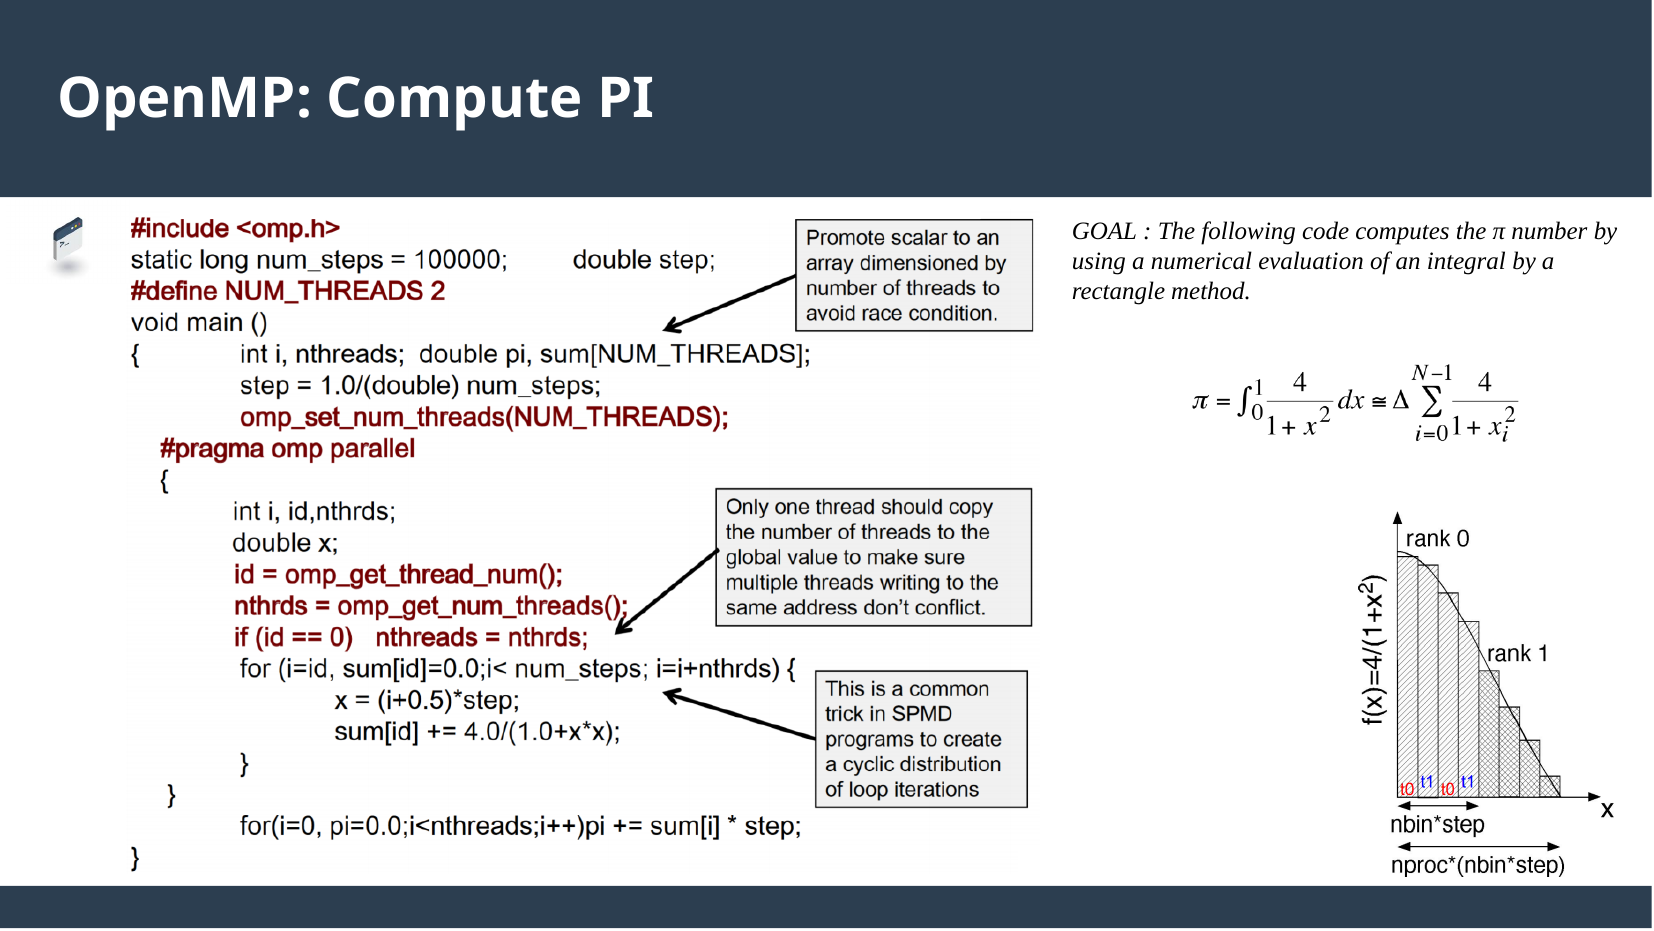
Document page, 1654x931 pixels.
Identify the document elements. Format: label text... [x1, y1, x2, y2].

text_box OpenMP: Compute PI [57, 36, 1591, 153]
picture [1180, 354, 1537, 448]
text_box GOAL : The following code computes the π number by using a numerical evaluation of an integral by a rectangle method. [1057, 206, 1647, 389]
picture [1358, 507, 1619, 877]
picture [5, 200, 1040, 874]
